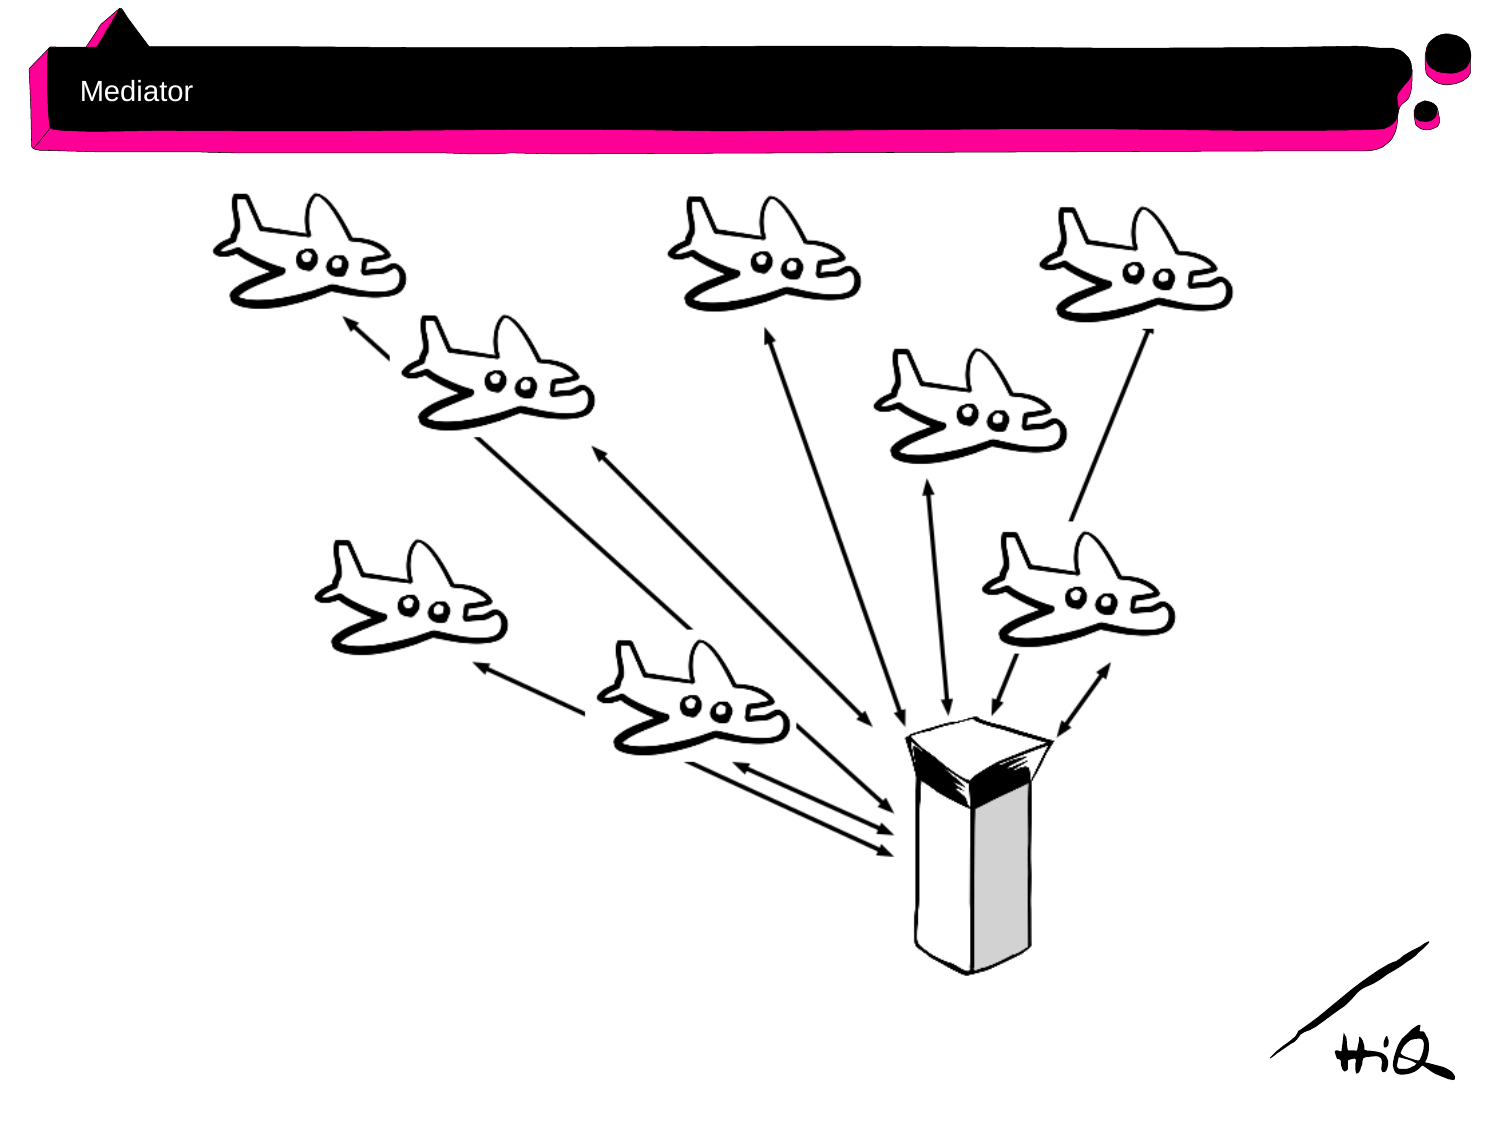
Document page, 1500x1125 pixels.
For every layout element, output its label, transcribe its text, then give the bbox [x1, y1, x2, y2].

title Mediator [64, 54, 1365, 126]
text_box [196, 178, 1274, 988]
